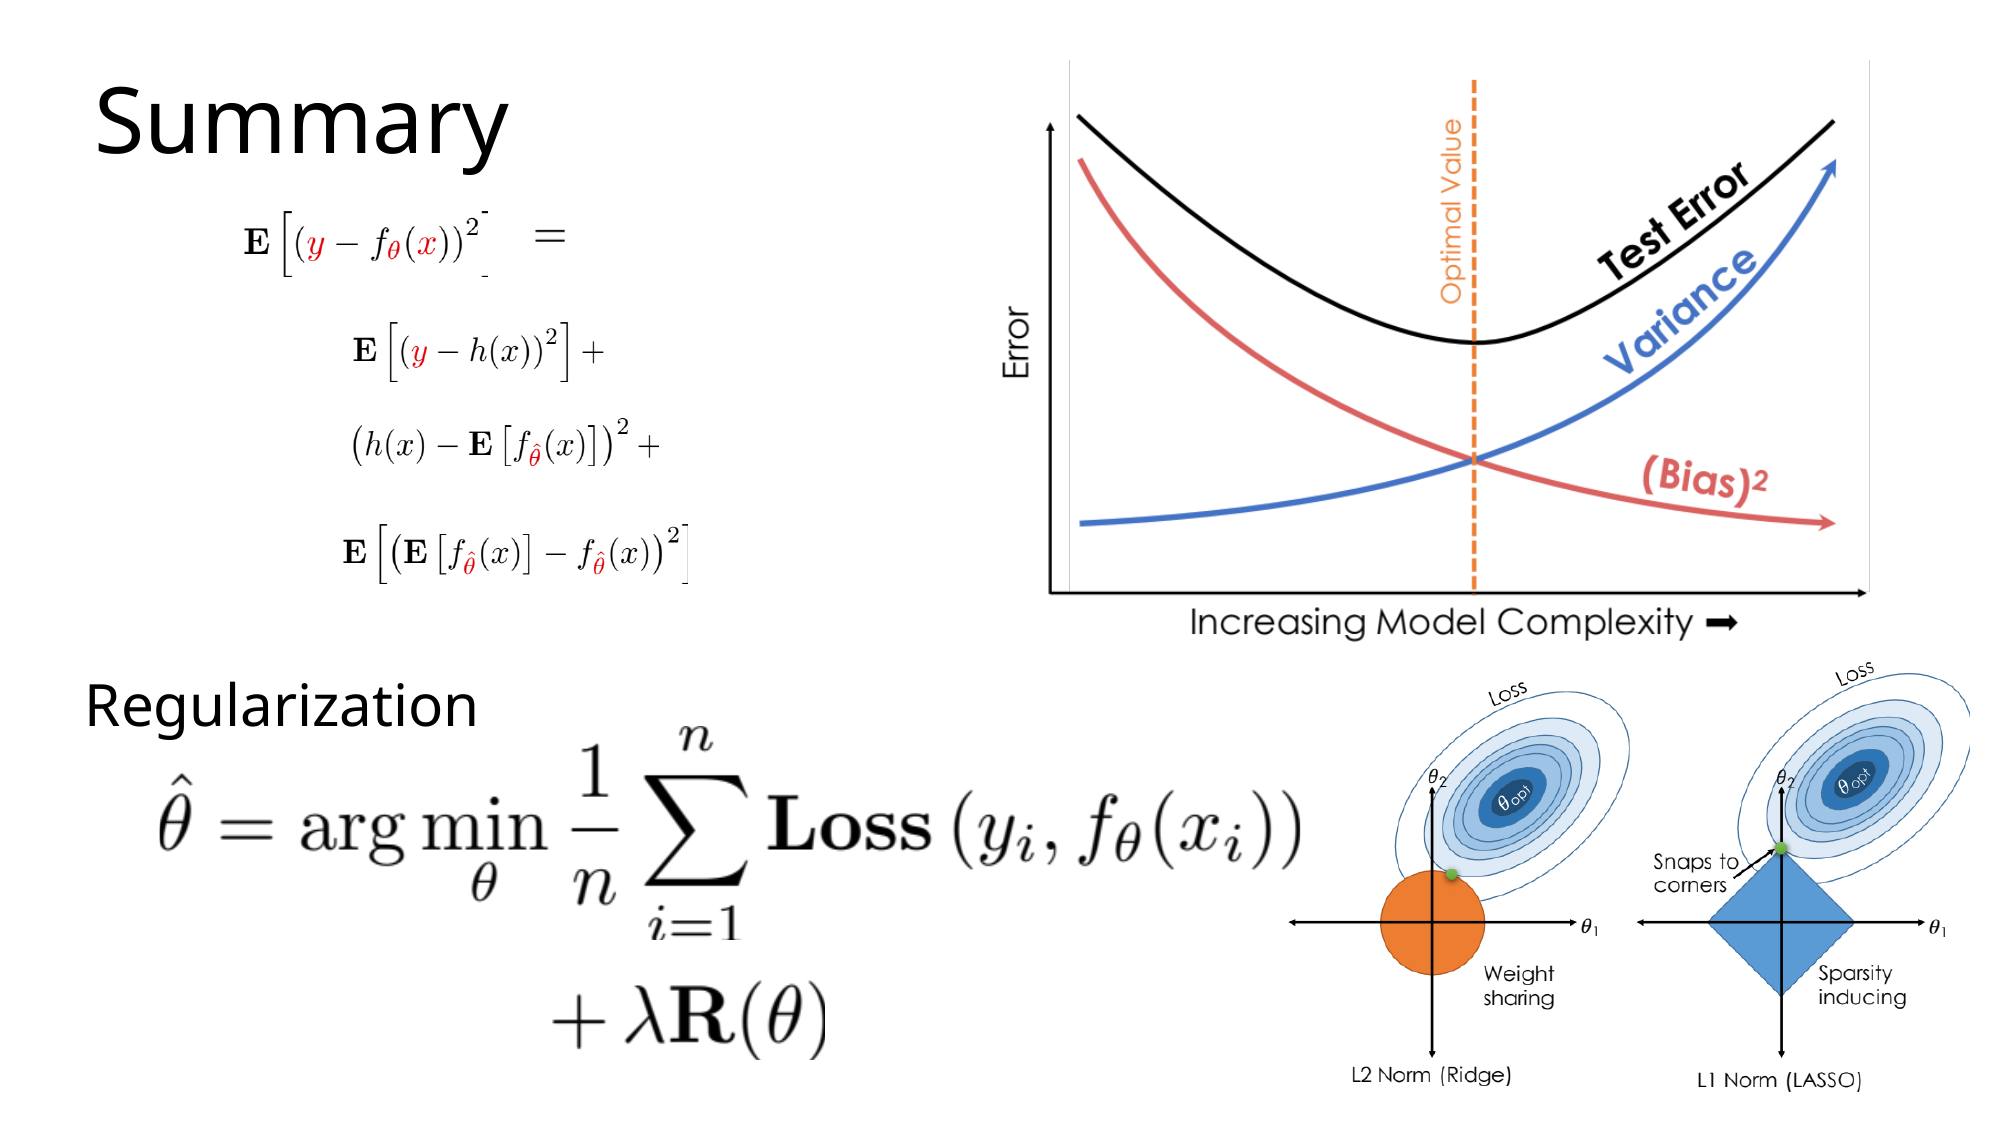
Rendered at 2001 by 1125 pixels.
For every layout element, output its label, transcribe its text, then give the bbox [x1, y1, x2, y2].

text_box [58, 661, 1280, 1060]
picture [981, 60, 1970, 1103]
title Summary [79, 14, 1852, 233]
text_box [243, 210, 689, 584]
